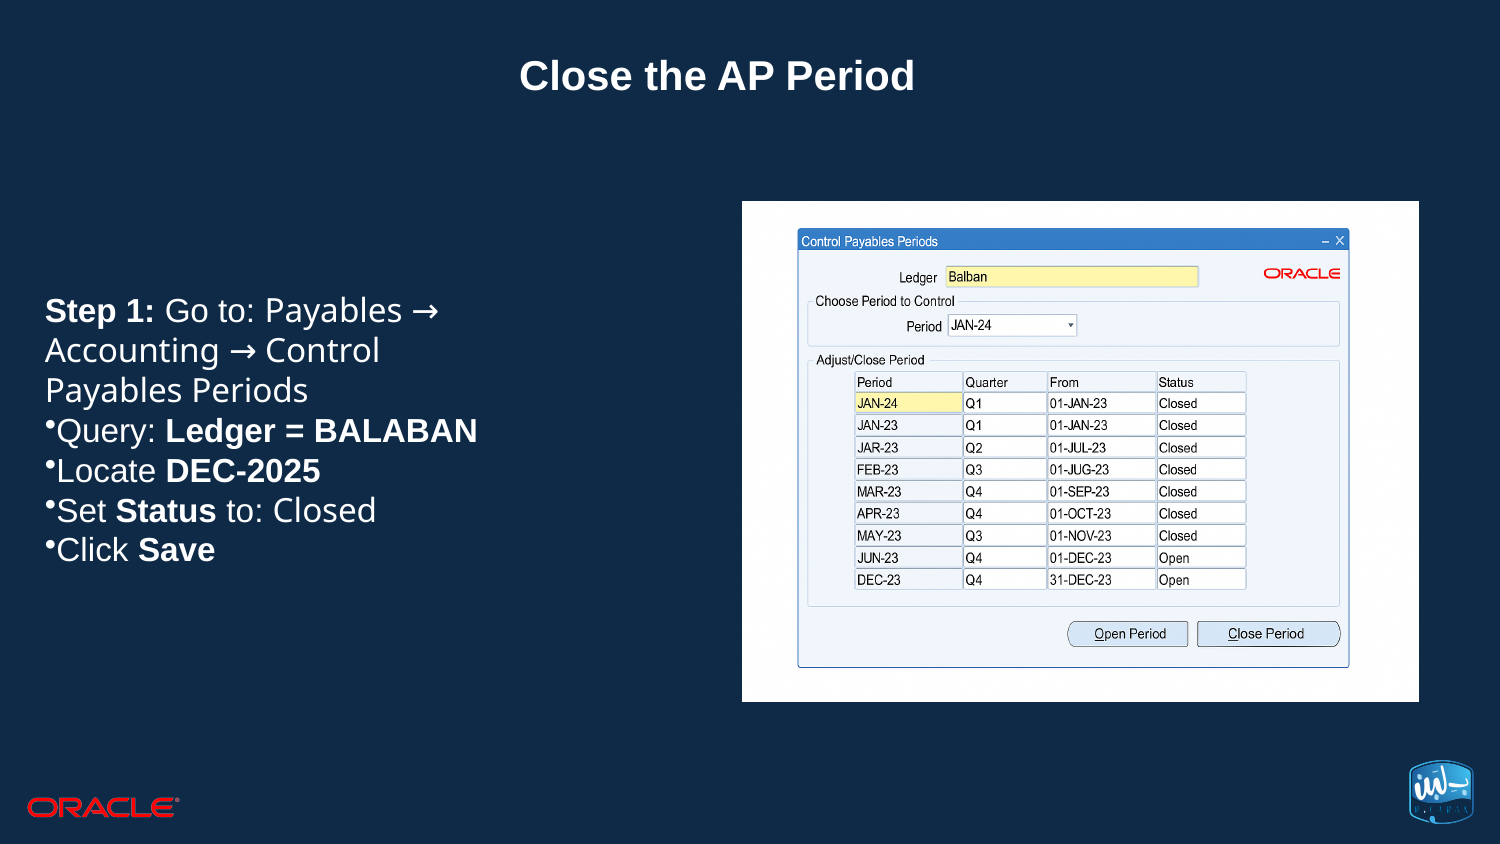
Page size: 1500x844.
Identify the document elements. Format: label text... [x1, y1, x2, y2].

text_box Step 1: Go to: Payables → Accounting → Control Payables Periods Query: Ledger = BALABAN Locate DEC-2025 Set Status to: Closed Click Save [29, 281, 523, 621]
text_box Close the AP Period [504, 41, 1145, 106]
picture [1406, 757, 1477, 827]
picture [741, 200, 1419, 702]
picture [23, 788, 185, 827]
